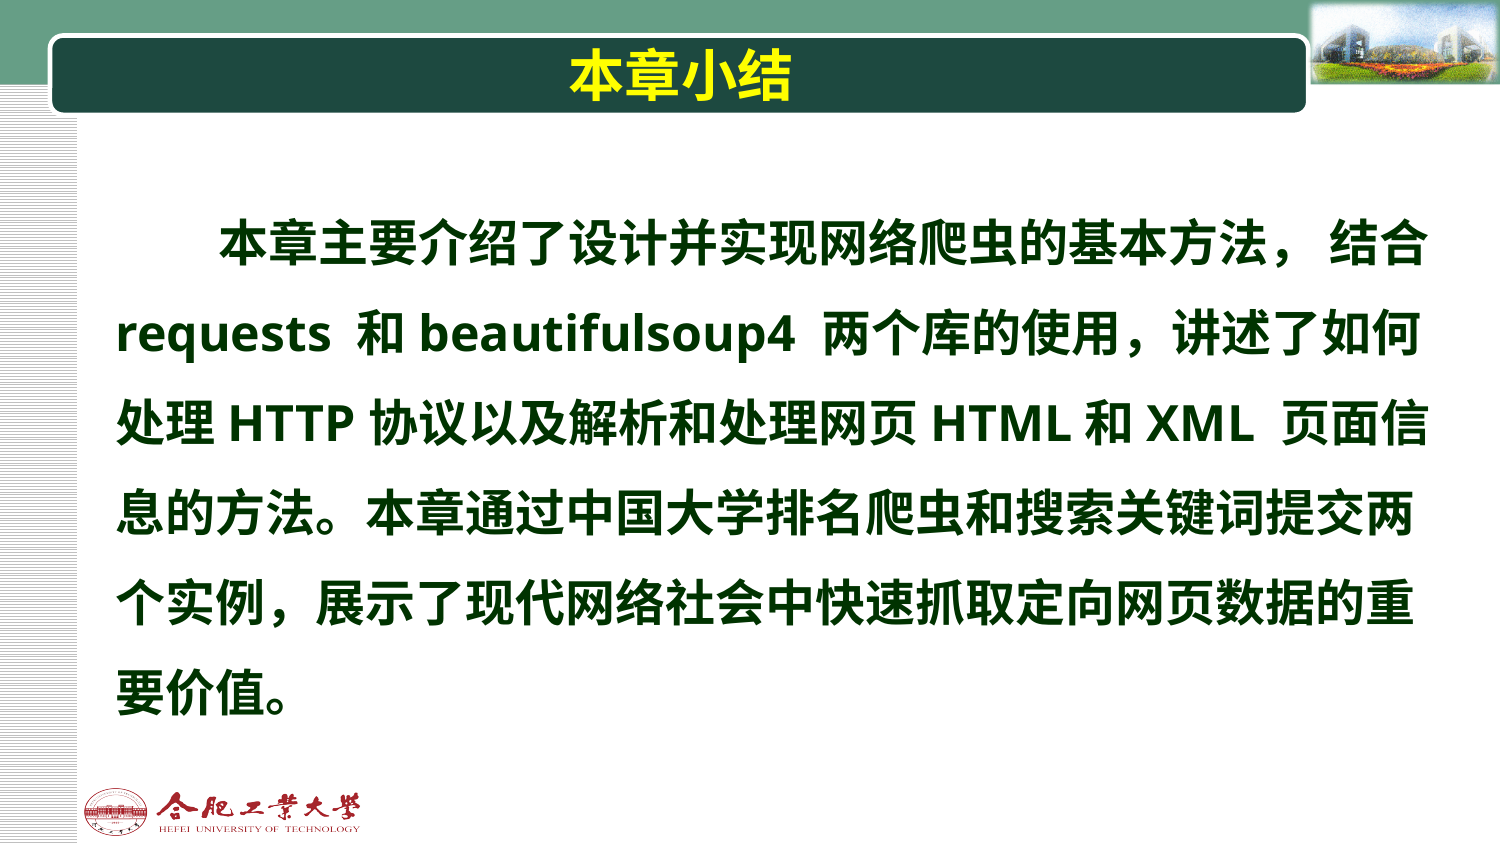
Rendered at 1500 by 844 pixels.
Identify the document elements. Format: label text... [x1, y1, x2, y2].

picture [1313, 6, 1495, 79]
title 本章小结 [75, 39, 1288, 109]
picture [78, 785, 372, 841]
list 本章主要介绍了设计并实现网络爬虫的基本方法， 结合requests 和beautifulsoup4 两个库的使用，讲述了如何处理HTTP协议以及解析和处理网页HTML和XML 页面信息的方法。本章通过中国大学排名爬虫和搜索关键词提交两个实例，展示了现代网络社会中快速抓取定向网页数据的重要价值。 [100, 173, 1461, 729]
